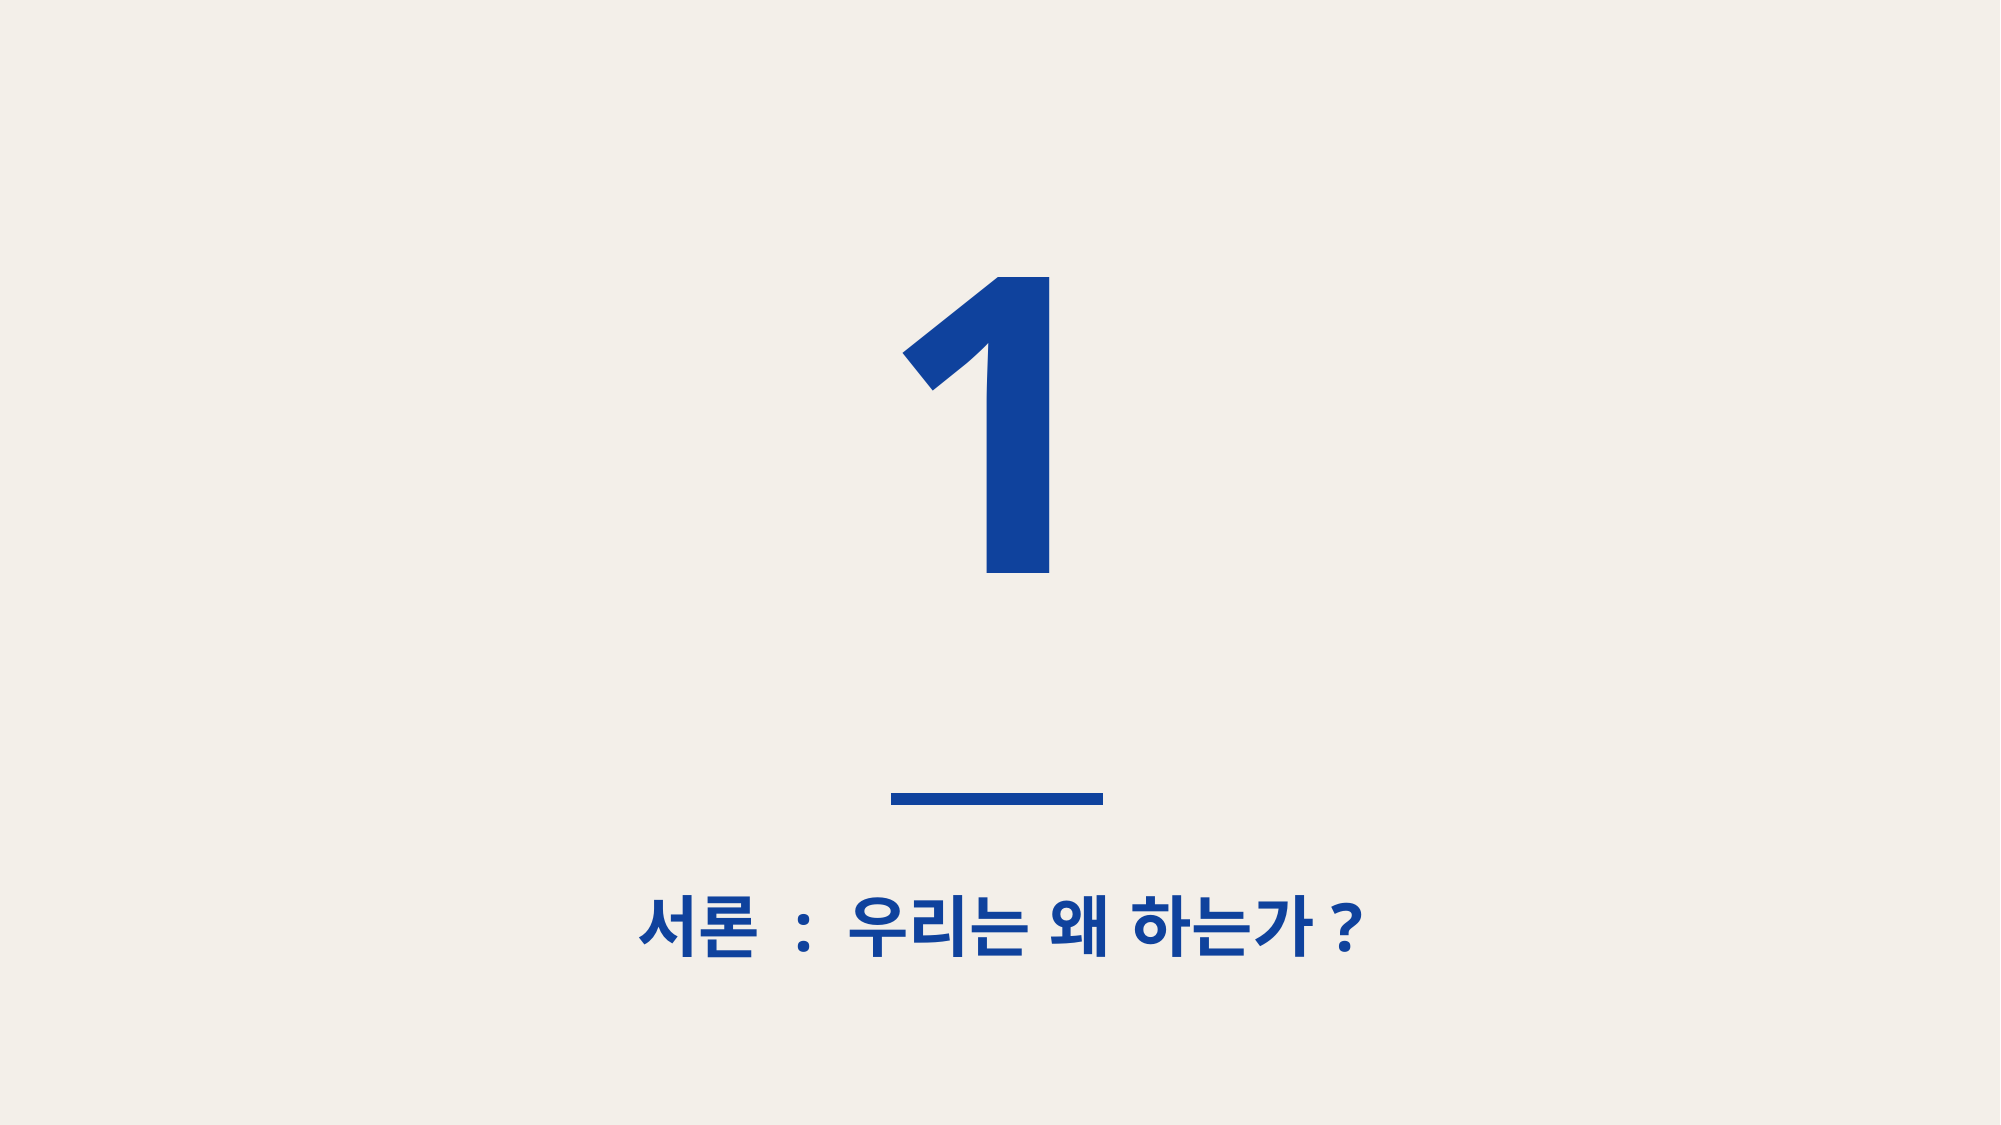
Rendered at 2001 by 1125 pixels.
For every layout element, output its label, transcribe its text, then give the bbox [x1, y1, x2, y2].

text_box 1 [863, 151, 1131, 664]
text_box 서론 : 우리는 왜 하는가? [581, 877, 1419, 973]
